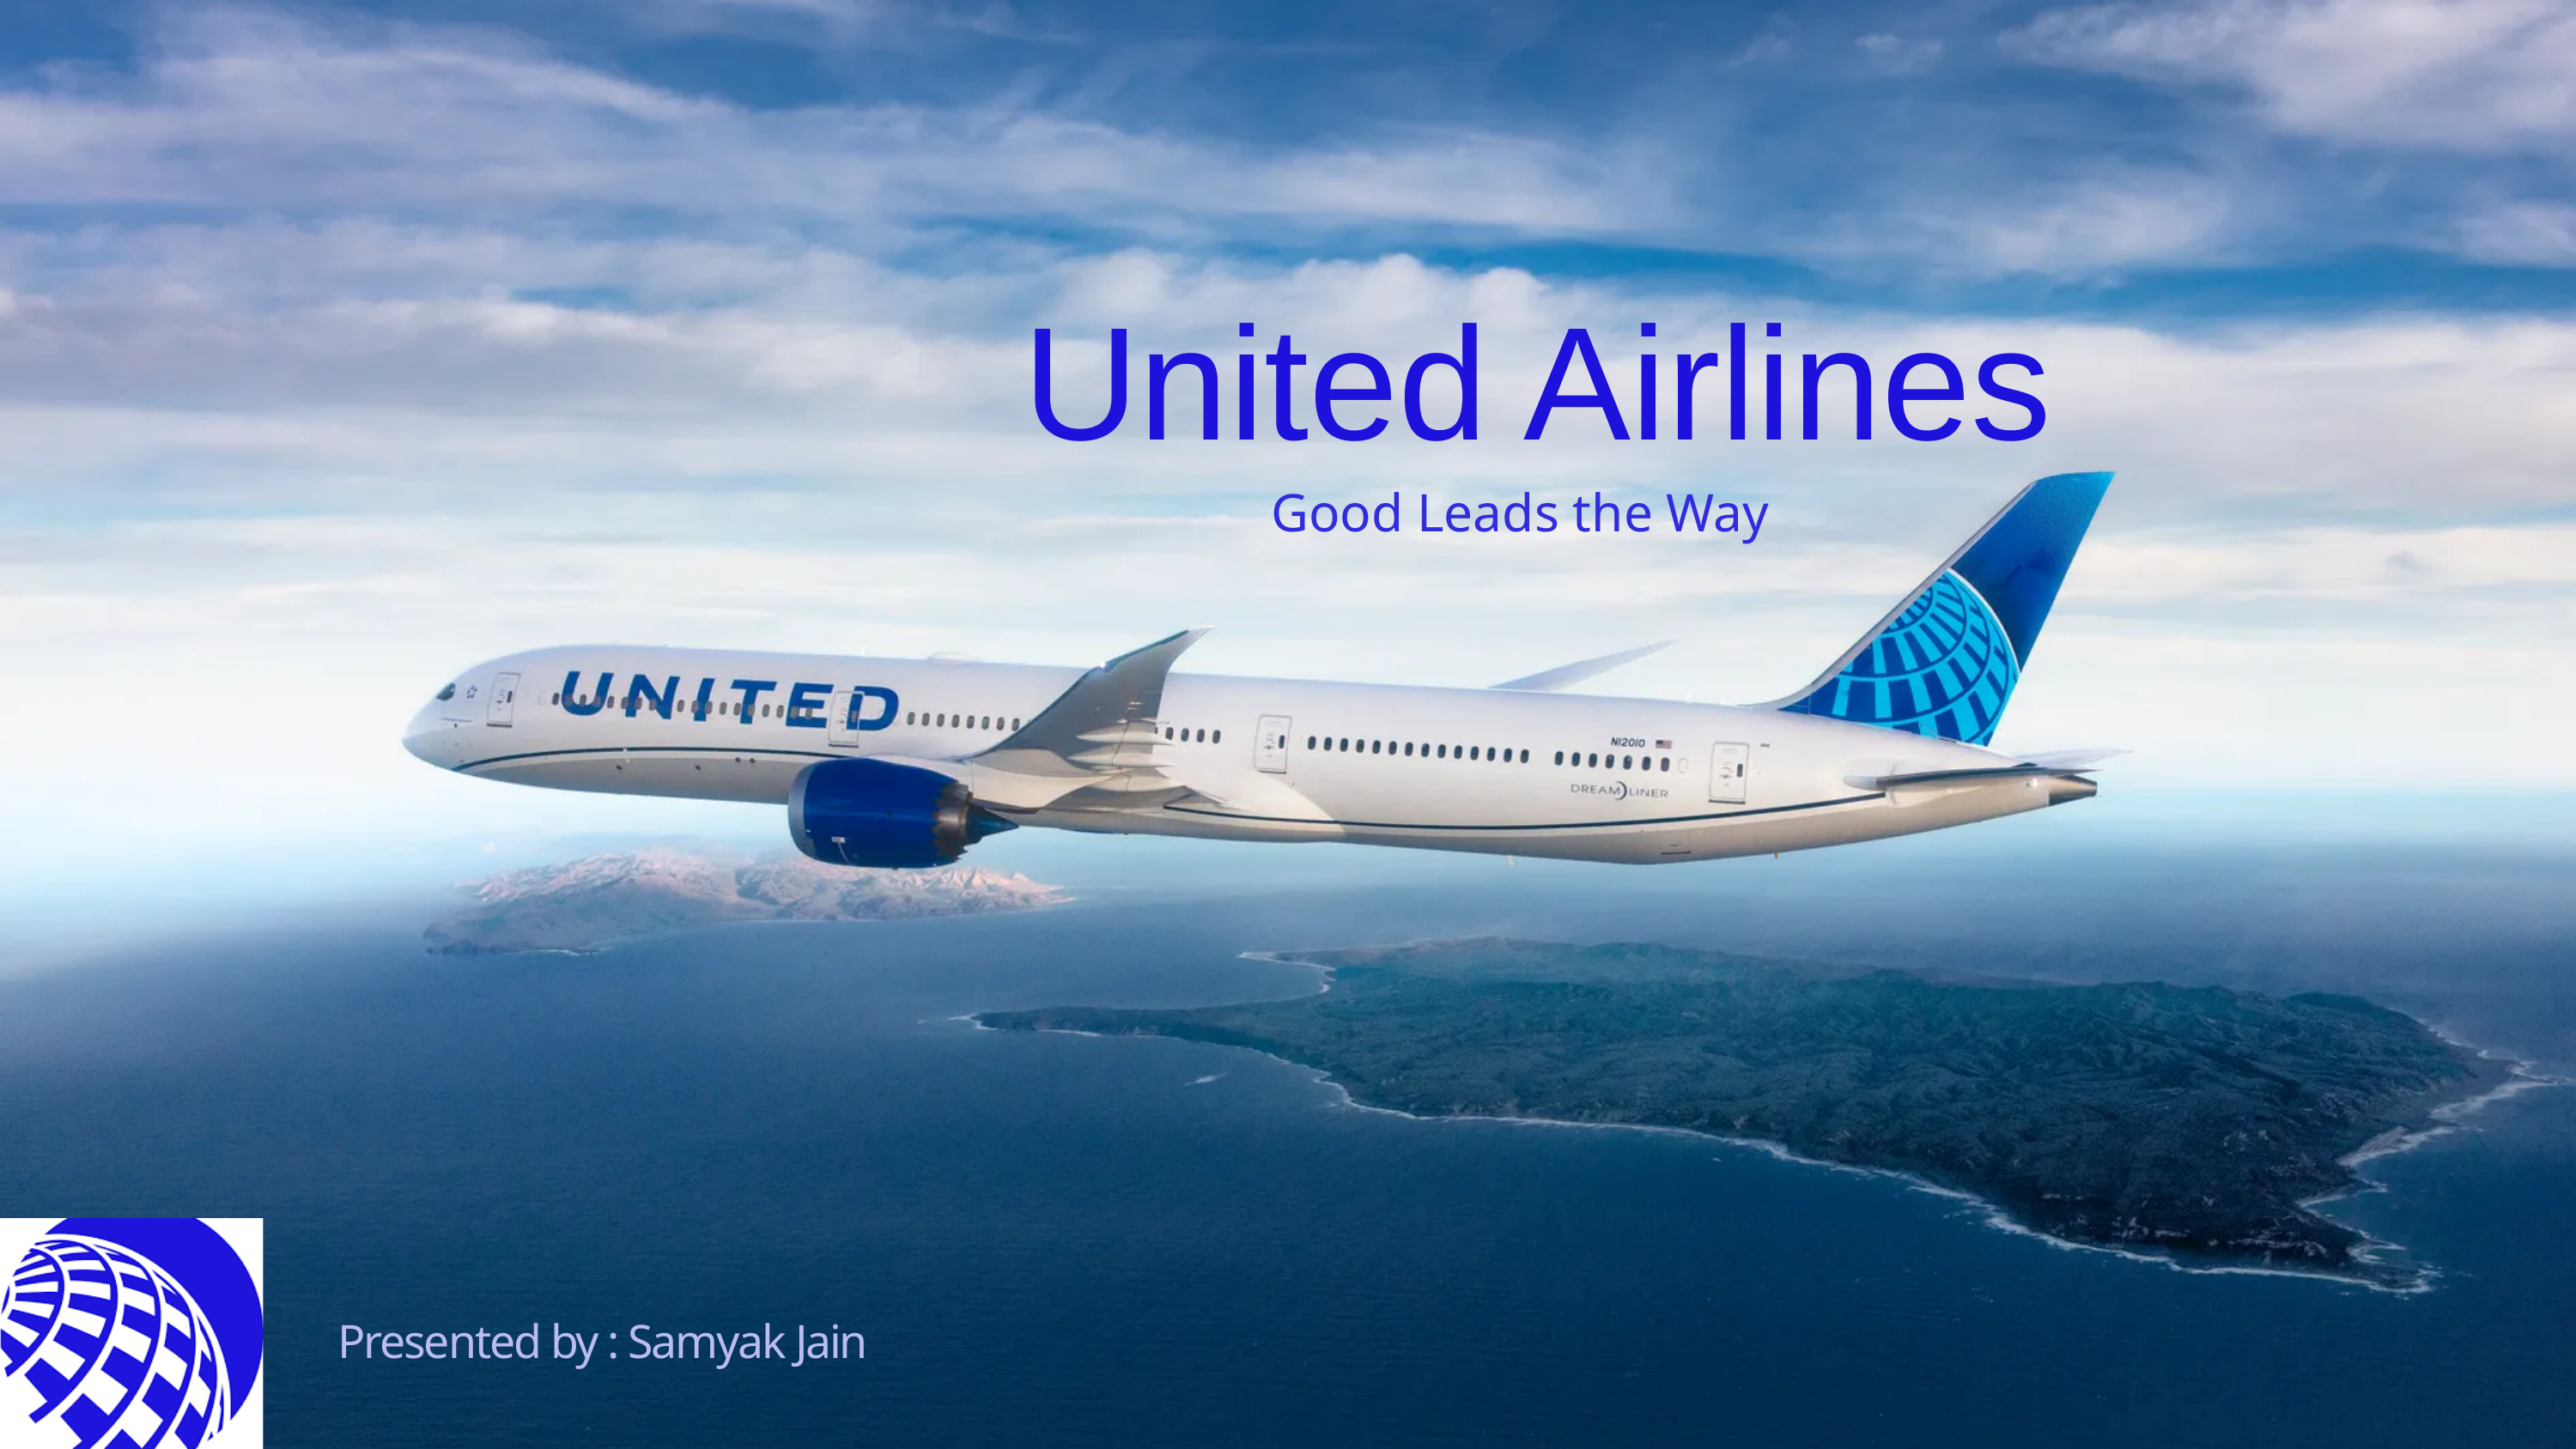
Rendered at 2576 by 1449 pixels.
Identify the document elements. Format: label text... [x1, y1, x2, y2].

text_box [0, 1218, 264, 1449]
text_box Presented by : Samyak Jain [337, 1285, 1395, 1368]
text_box [0, 0, 2576, 1449]
text_box United Airlines [1023, 298, 2190, 472]
text_box Good Leads the Way [996, 479, 2058, 543]
